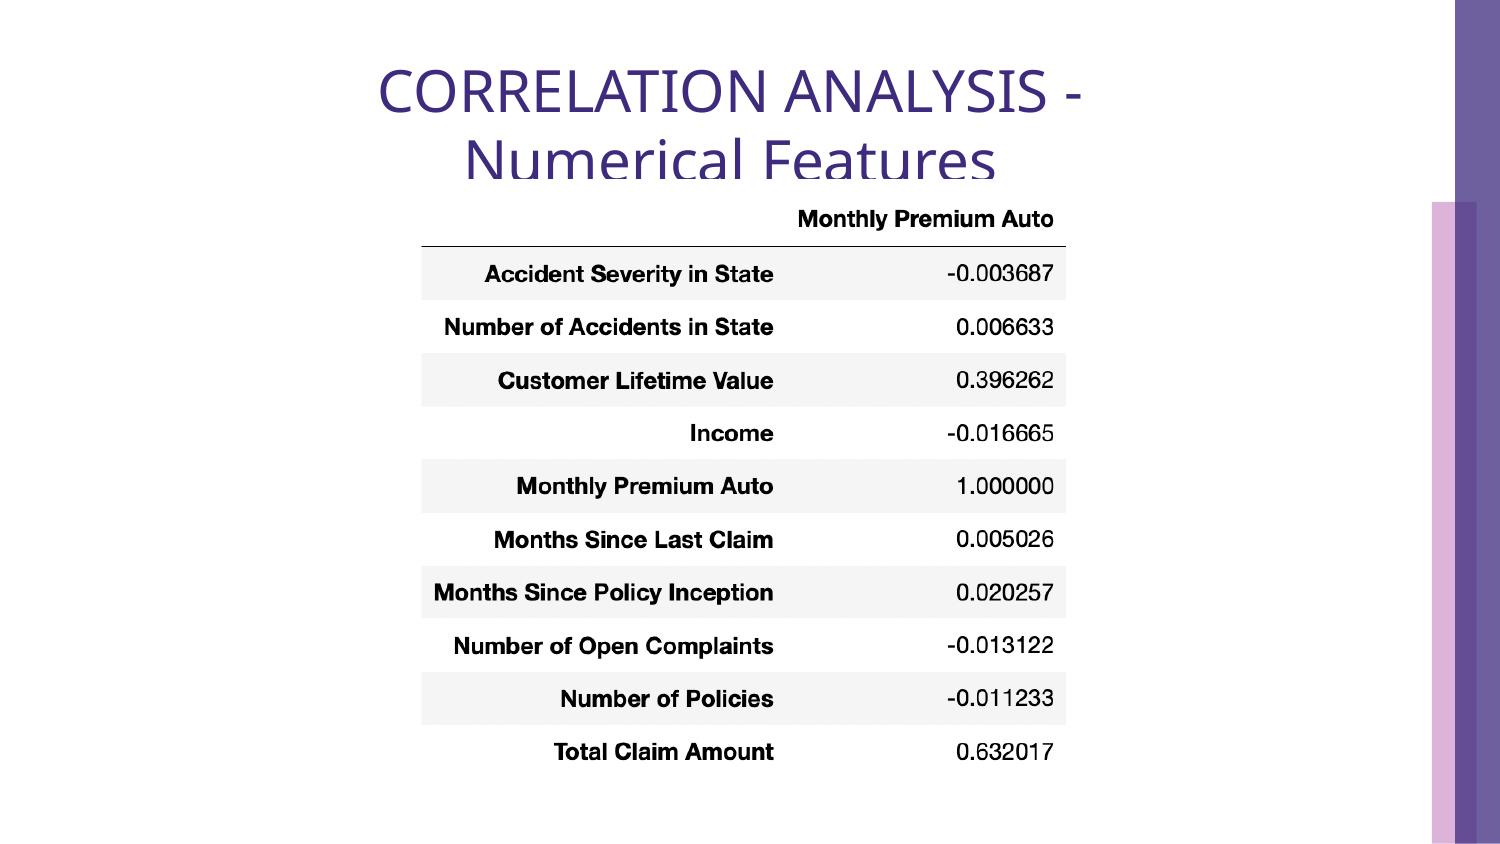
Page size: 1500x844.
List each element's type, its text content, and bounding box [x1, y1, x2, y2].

picture [405, 179, 1095, 794]
title CORRELATION ANALYSIS - Numerical Features [221, 68, 1240, 180]
